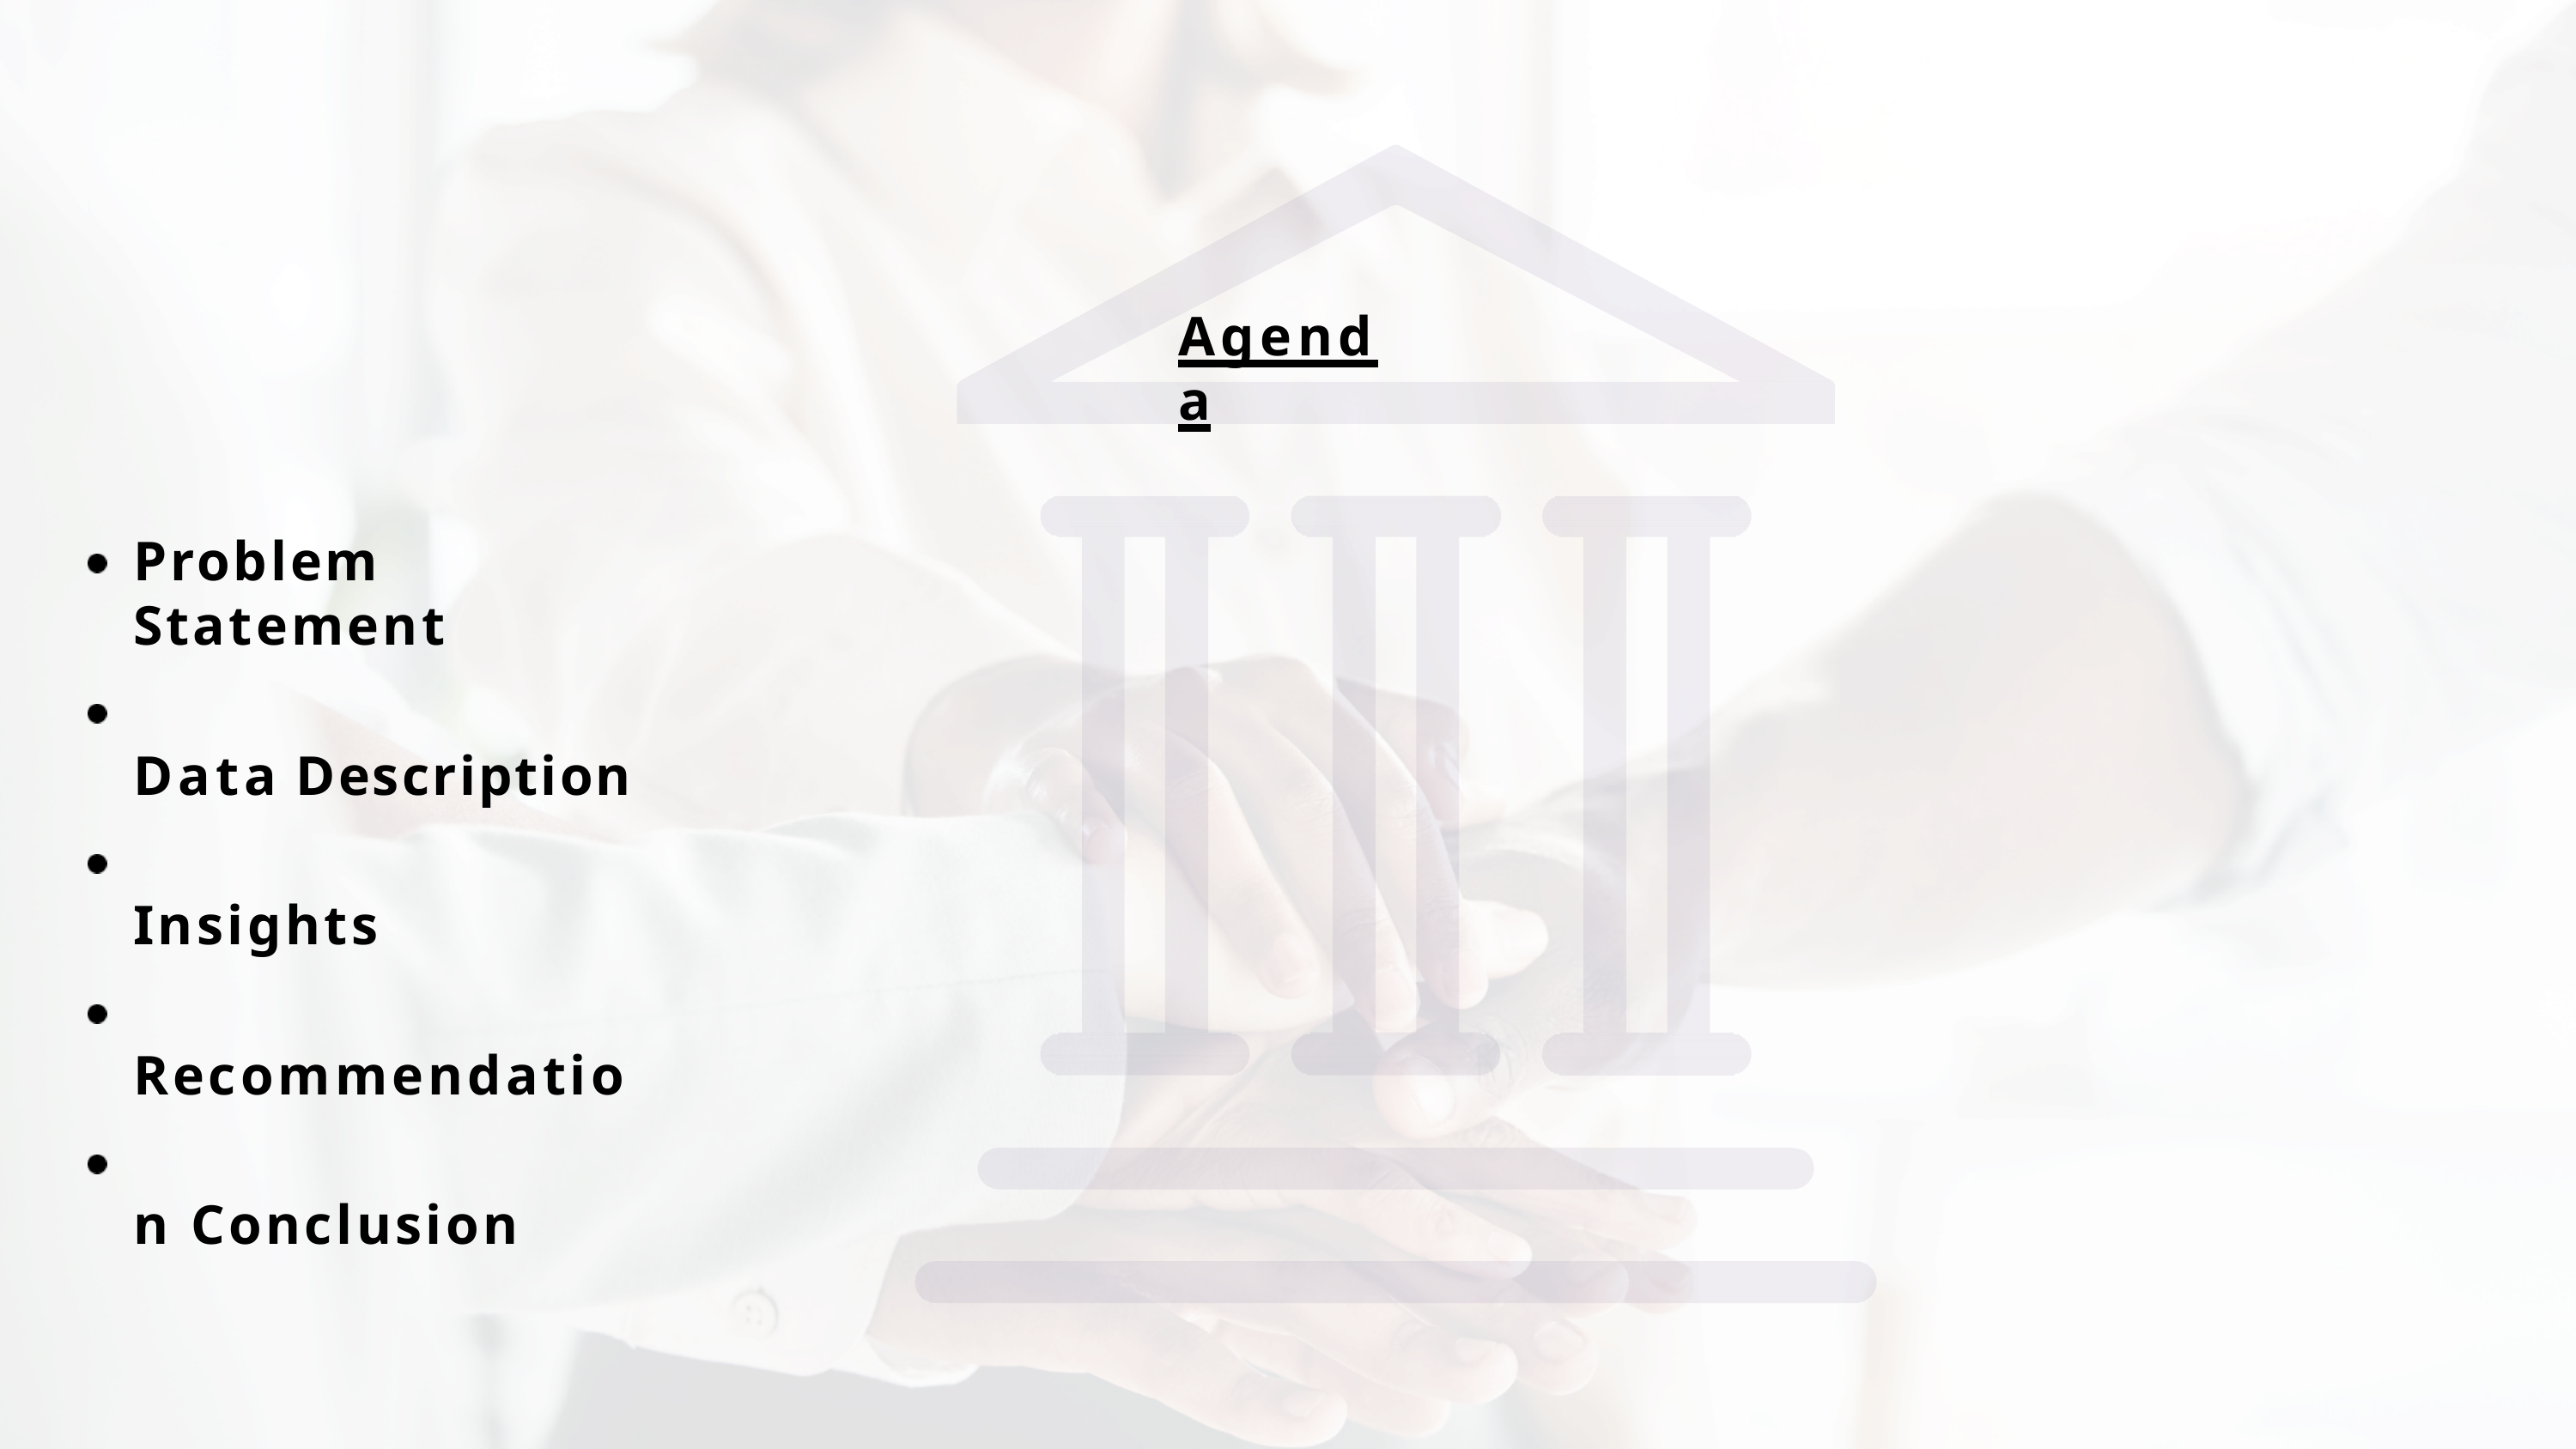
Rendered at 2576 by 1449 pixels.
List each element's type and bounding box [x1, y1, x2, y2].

text_box [88, 554, 107, 1174]
text_box [0, 0, 2576, 1449]
